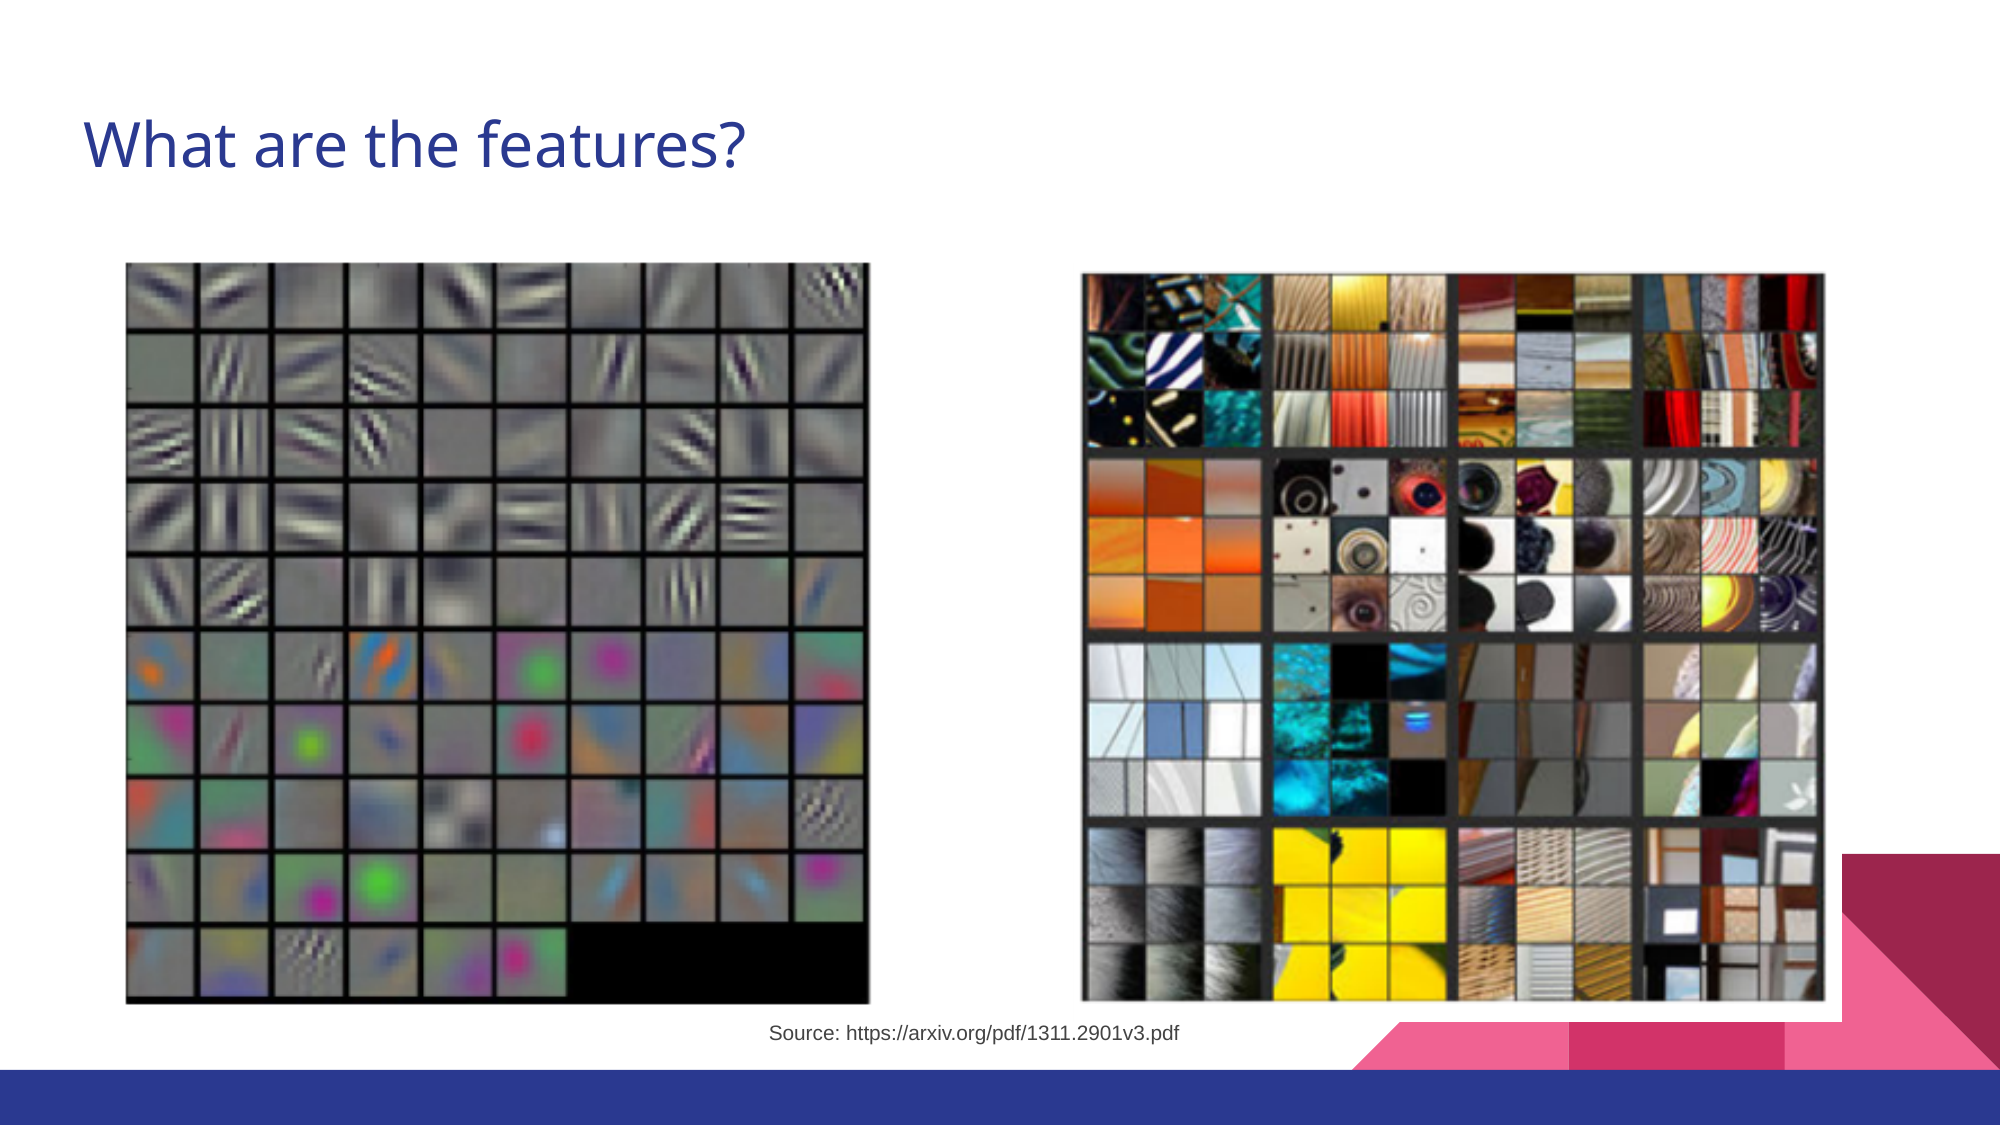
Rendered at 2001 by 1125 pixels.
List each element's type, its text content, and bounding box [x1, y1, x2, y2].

picture [1072, 263, 1842, 1022]
title What are the features? [68, 89, 1932, 223]
picture [111, 246, 877, 1022]
text_box Source: https://arxiv.org/pdf/1311.2901v3.pdf [754, 1012, 1347, 1053]
